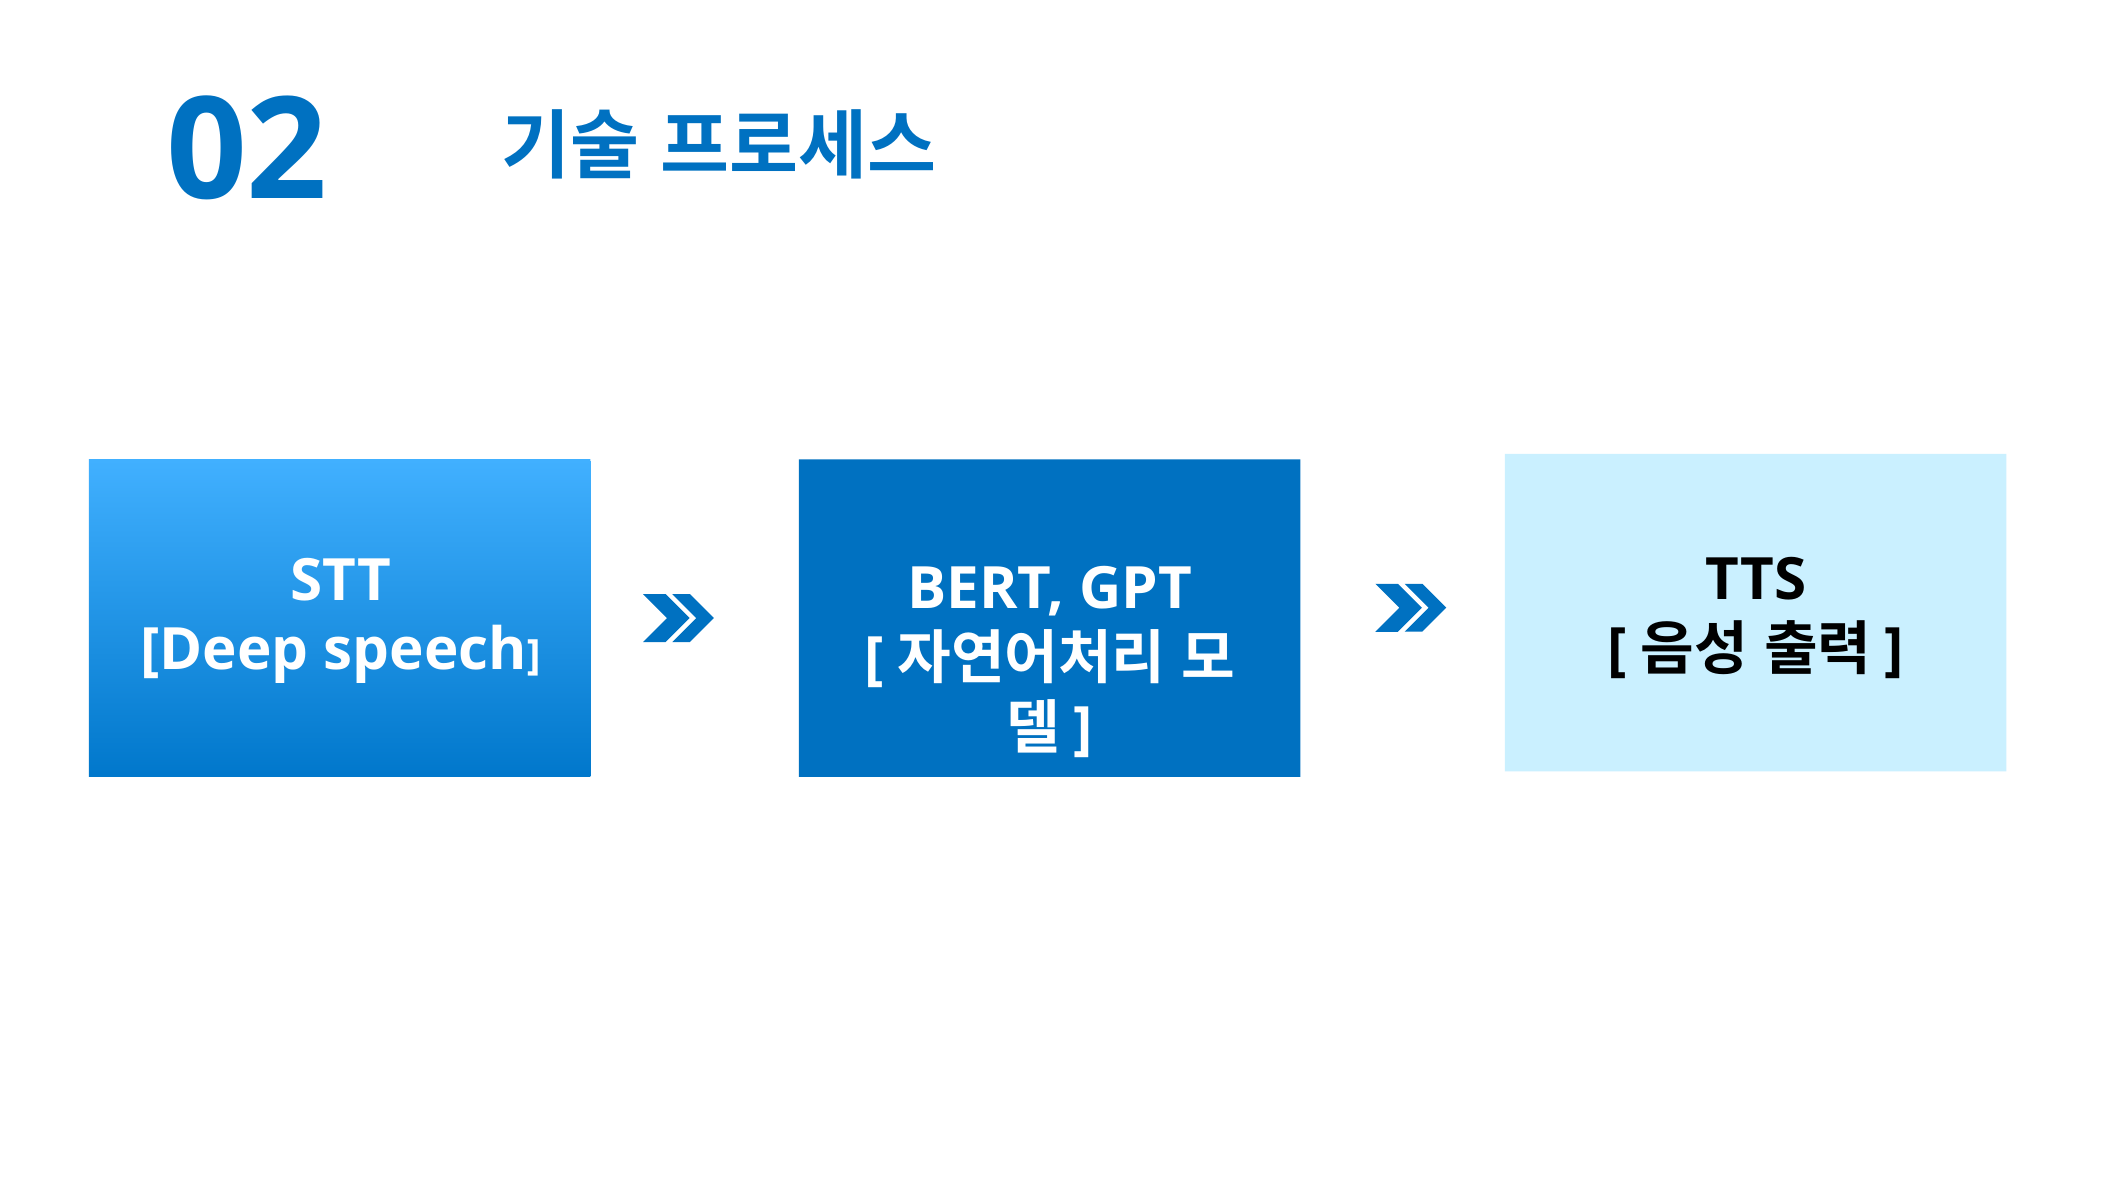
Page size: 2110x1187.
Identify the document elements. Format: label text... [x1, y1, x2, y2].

text_box 02 [38, 49, 456, 235]
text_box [50, 459, 631, 777]
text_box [798, 459, 1301, 777]
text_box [631, 593, 705, 643]
text_box 기술 프로세스 [486, 90, 973, 195]
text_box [1504, 453, 2007, 772]
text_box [1361, 582, 1437, 633]
